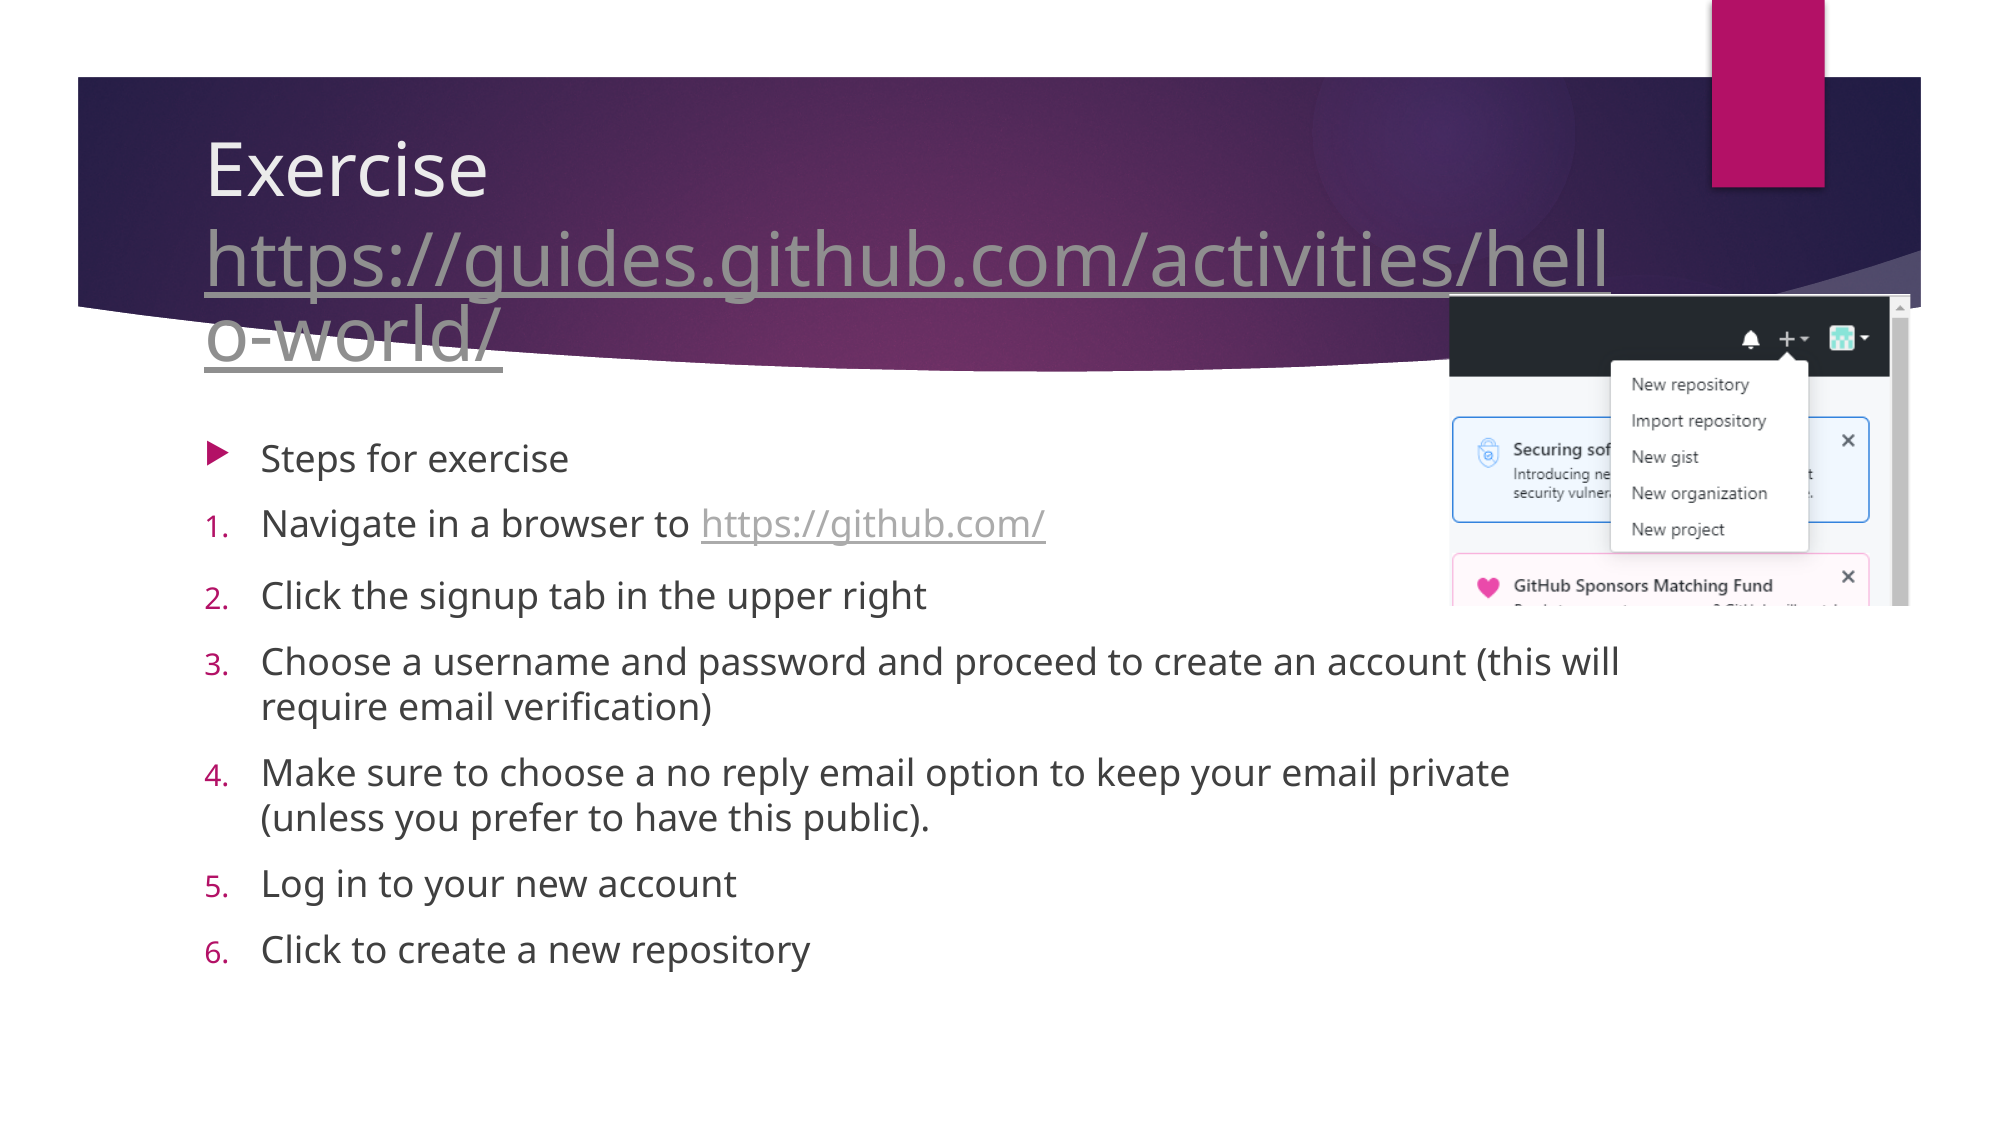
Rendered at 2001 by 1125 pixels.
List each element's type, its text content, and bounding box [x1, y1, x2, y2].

picture [1449, 293, 1911, 606]
list Steps for exercise Navigate in a browser to https://github.com/ Click the signup tab in the upper right Choose a username and password and proceed to create an account (this will require email verification) Make sure to choose a no reply email option to keep your email private (unless you prefer to have this public). Log in to your new account Click to create a new repository [189, 427, 1638, 988]
title Exercise https://guides.github.com/activities/hello-world/ [189, 159, 1627, 276]
